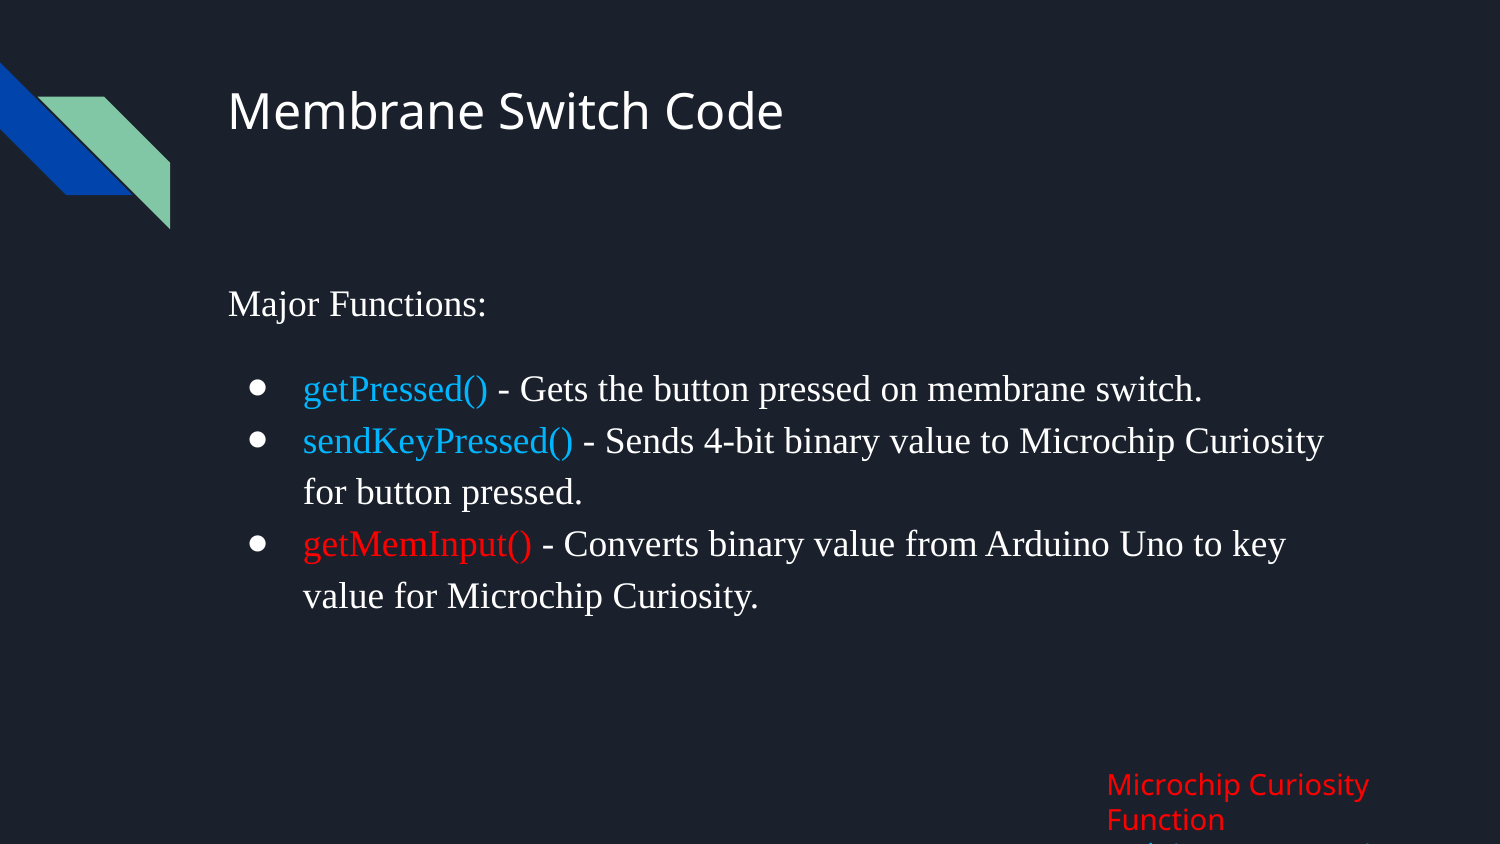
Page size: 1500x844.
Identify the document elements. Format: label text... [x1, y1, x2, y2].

text_box Microchip Curiosity Function Arduino Uno Function [1091, 751, 1500, 844]
list Major Functions: getPressed() - Gets the button pressed on membrane switch. sendKeyPressed() - Sends 4-bit binary value to Microchip Curiosity for button pressed. getMemInput() - Converts binary value from Arduino Uno to key value for Microchip Curiosity. [212, 257, 1368, 735]
title Membrane Switch Code [212, 64, 1368, 215]
